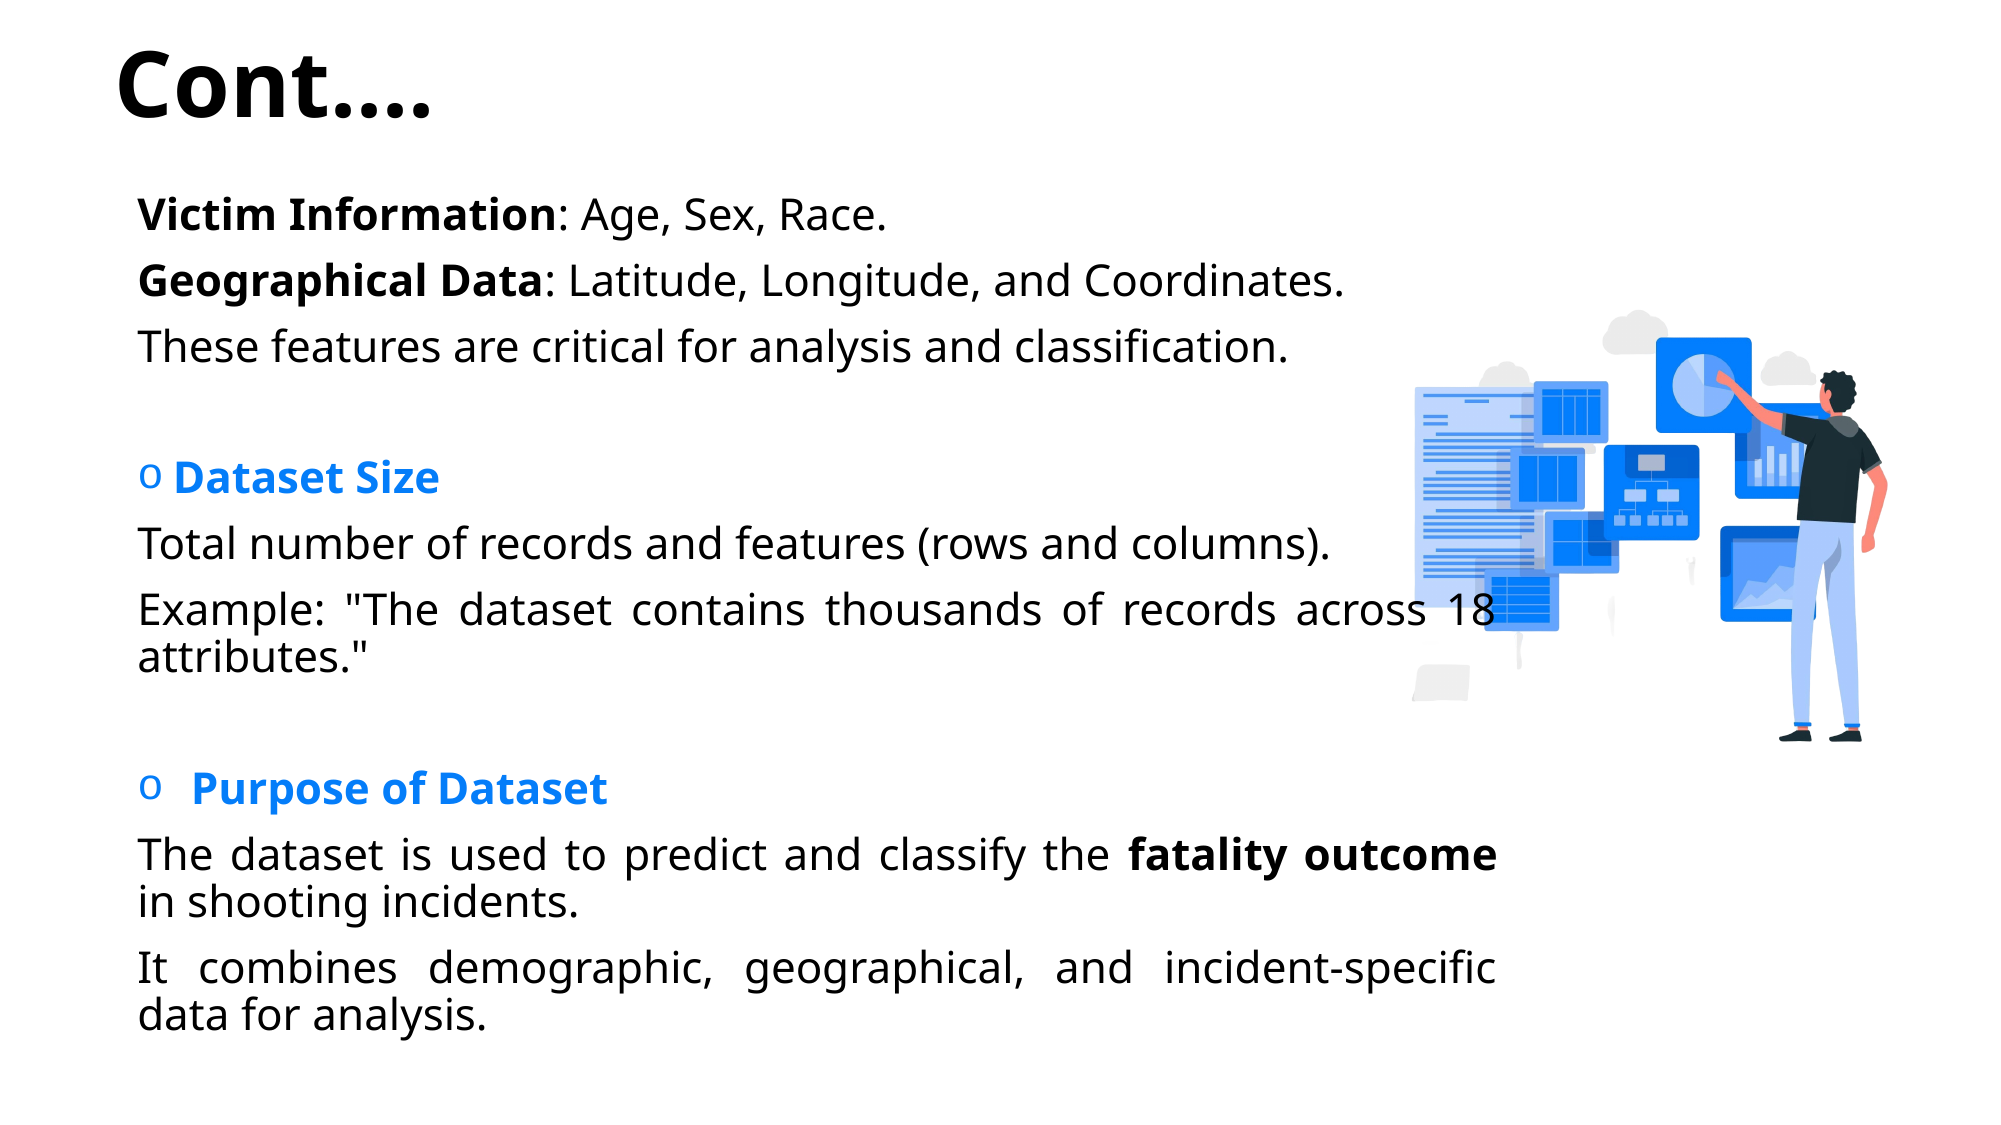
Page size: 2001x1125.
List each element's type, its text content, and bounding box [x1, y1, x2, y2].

title Cont.... [99, 0, 1825, 176]
picture [1340, 229, 1958, 847]
list Victim Information: Age, Sex, Race. Geographical Data: Latitude, Longitude, and Coordinates. These features are critical for analysis and classification. Dataset Size Total number of records and features (rows and columns). Example: "The dataset contains thousands of records across 18 attributes." Purpose of Dataset The dataset is used to predict and classify the fatality outcome in shooting incidents. It combines demographic, geographical, and incident-specific data for analysis. [122, 185, 1514, 1056]
